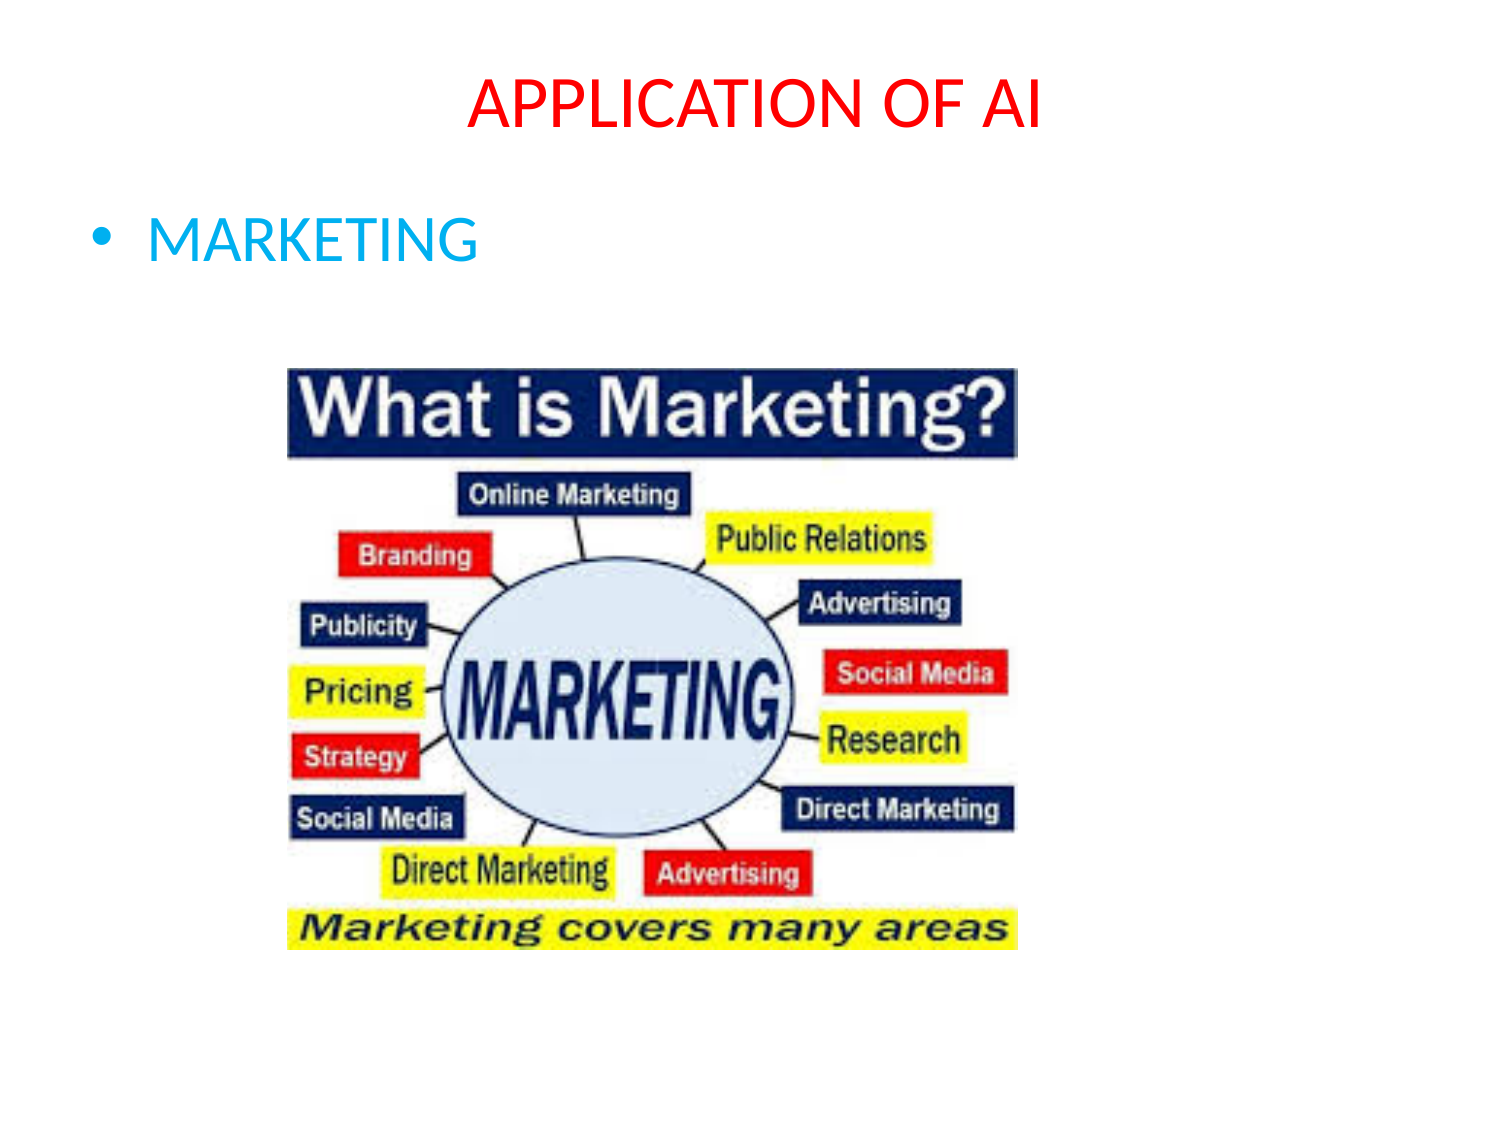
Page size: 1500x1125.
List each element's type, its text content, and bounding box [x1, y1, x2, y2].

picture [287, 368, 1018, 951]
list MARKETING [75, 187, 1425, 1005]
title APPLICATION OF AI [37, 45, 1475, 150]
